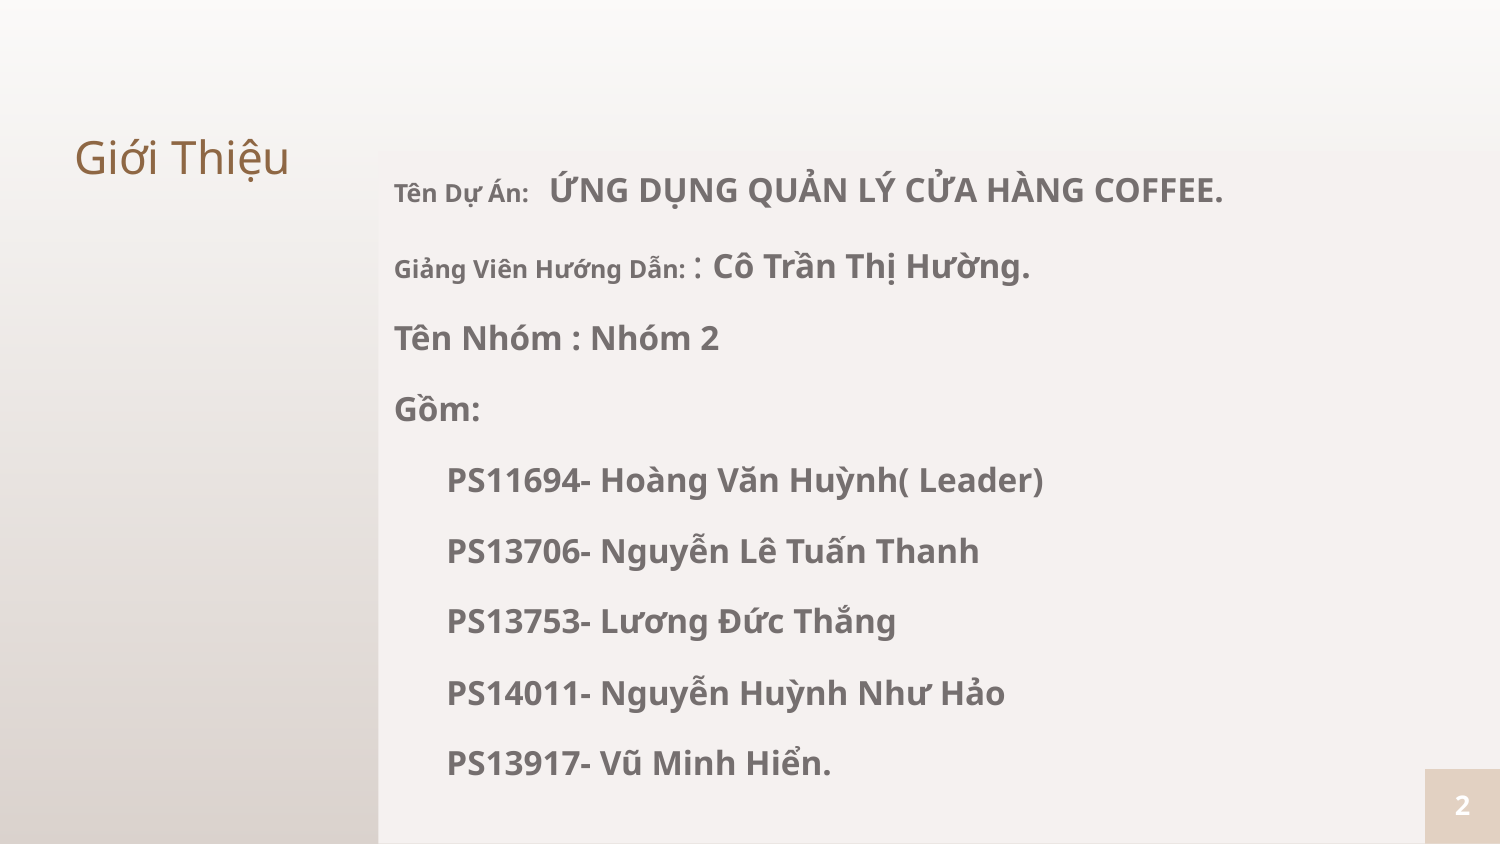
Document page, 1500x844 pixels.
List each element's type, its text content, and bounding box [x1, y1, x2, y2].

list Tên Dự Án: ỨNG DỤNG QUẢN LÝ CỬA HÀNG COFFEE. Giảng Viên Hướng Dẫn: : Cô Trần Thị Hường. Tên Nhóm : Nhóm 2 Gồm: PS11694- Hoàng Văn Huỳnh( Leader) PS13706- Nguyễn Lê Tuấn Thanh PS13753- Lương Đức Thắng PS14011- Nguyễn Huỳnh Như Hảo PS13917- Vũ Minh Hiển. [393, 163, 1477, 817]
slide_number 2 [1425, 769, 1500, 844]
title Giới Thiệu [74, 135, 342, 769]
